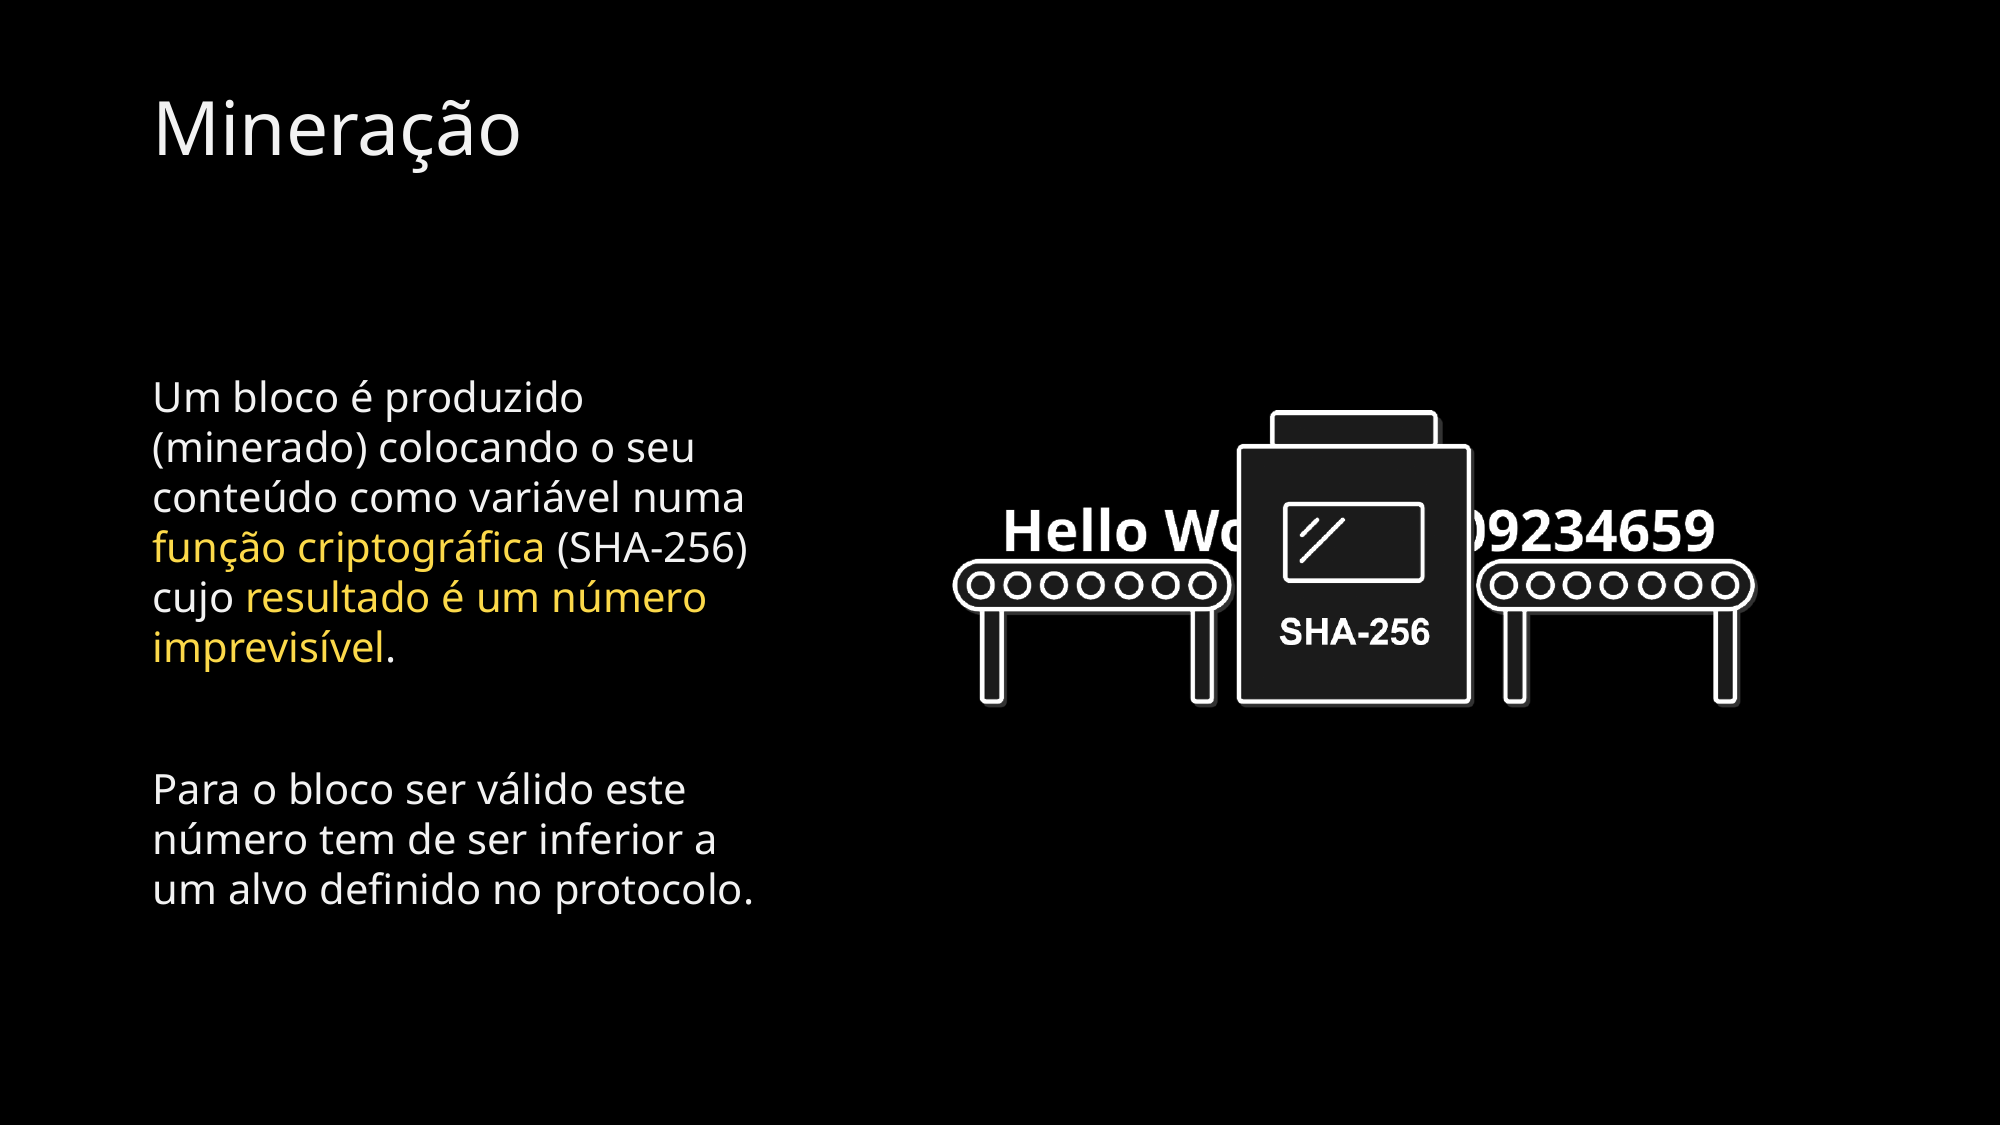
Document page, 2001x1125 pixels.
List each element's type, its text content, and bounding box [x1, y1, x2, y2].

list Mineração [137, 59, 783, 192]
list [931, 387, 1782, 738]
list Um bloco é produzido (minerado) colocando o seu conteúdo como variável numa função criptográfica (SHA-256) cujo resultado é um número imprevisível. Para o bloco ser válido este número tem de ser inferior a um alvo definido no protocolo. [137, 218, 783, 1066]
